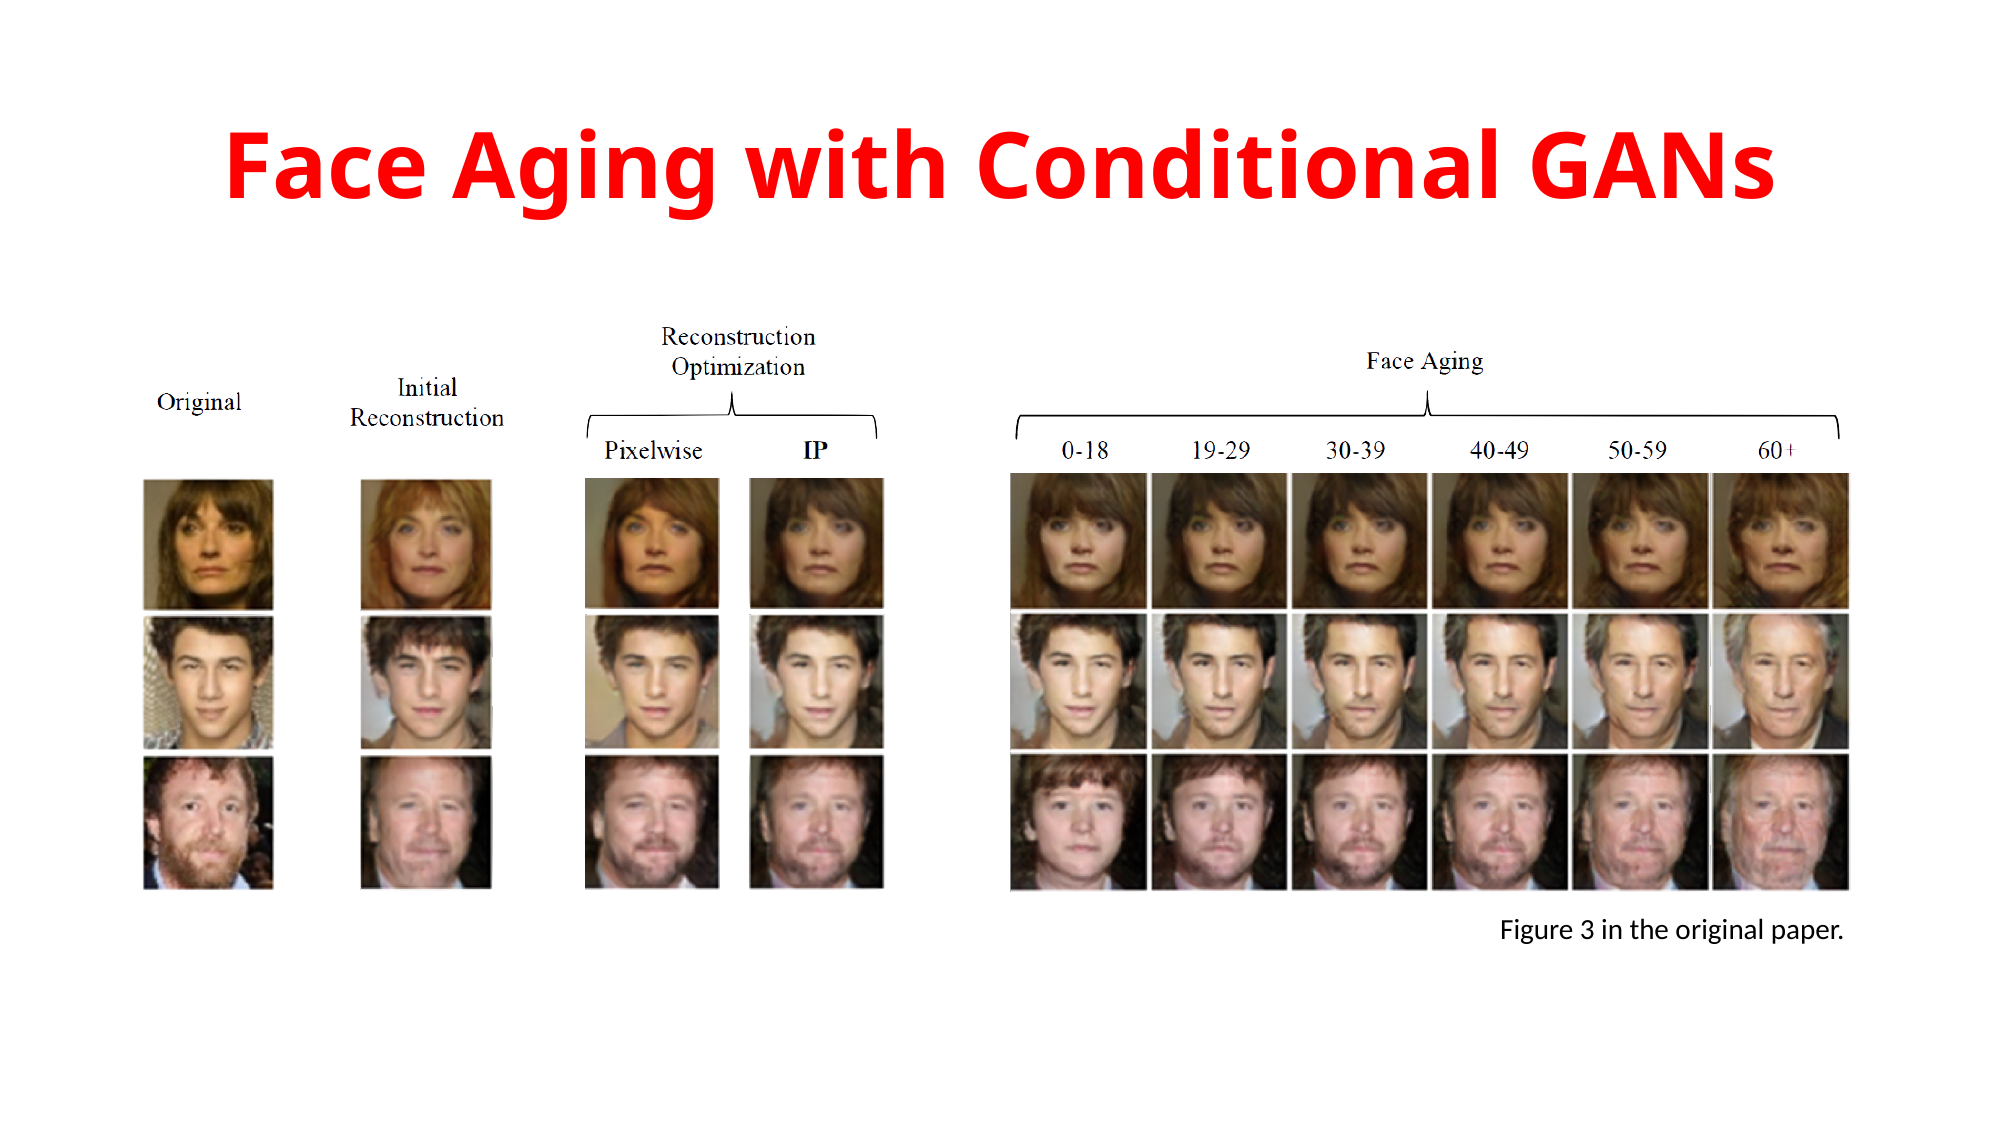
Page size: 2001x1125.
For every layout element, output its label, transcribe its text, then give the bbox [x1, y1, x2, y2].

text_box Figure 3 in the original paper. [1485, 904, 1860, 953]
title Face Aging with Conditional GANs [137, 59, 1863, 278]
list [137, 315, 1863, 904]
